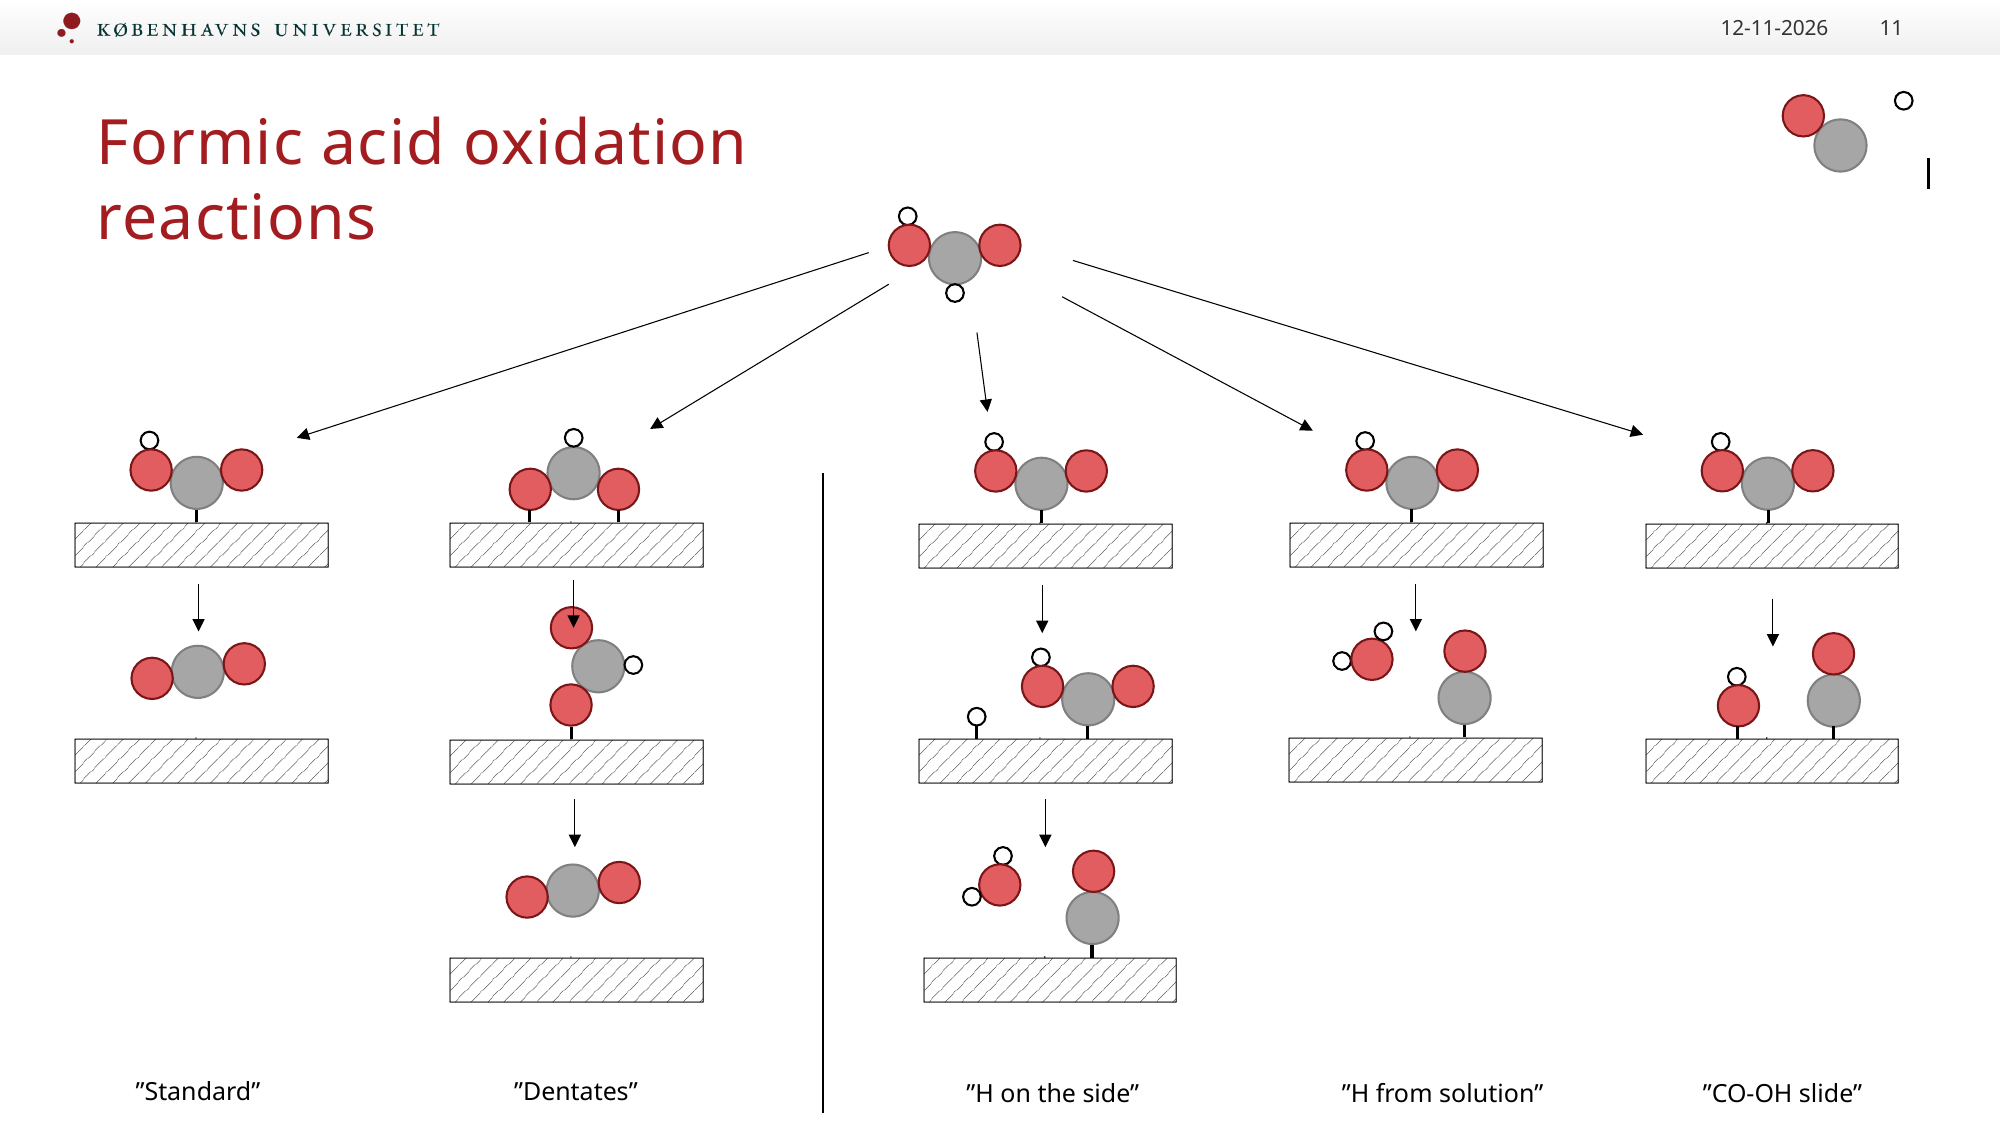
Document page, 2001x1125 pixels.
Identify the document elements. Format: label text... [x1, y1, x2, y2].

text_box [993, 846, 1013, 865]
text_box [966, 706, 987, 727]
text_box [962, 886, 982, 907]
text_box [596, 467, 641, 511]
picture [447, 521, 706, 569]
text_box [597, 860, 642, 905]
text_box [1811, 632, 1856, 676]
text_box [169, 455, 224, 510]
text_box [1813, 118, 1868, 173]
text_box [139, 430, 160, 449]
text_box [571, 639, 625, 694]
title Formic acid oxidation reactions [96, 101, 1000, 175]
slide_number 11 [1840, 14, 1904, 43]
text_box [978, 223, 1022, 268]
text_box [1345, 448, 1389, 492]
text_box [563, 438, 584, 448]
text_box [1332, 651, 1351, 671]
picture [72, 521, 331, 569]
picture [916, 737, 1175, 785]
text_box [1443, 629, 1487, 673]
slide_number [1694, 14, 1829, 43]
text_box [1700, 449, 1745, 493]
picture [921, 956, 1179, 1004]
text_box [1710, 431, 1731, 450]
text_box [1385, 455, 1440, 510]
text_box [1071, 849, 1116, 894]
picture [1643, 522, 1901, 570]
picture [447, 738, 706, 786]
text_box [1806, 674, 1861, 728]
text_box [219, 448, 264, 492]
text_box ”Standard” [120, 1067, 276, 1113]
picture [916, 522, 1175, 570]
text_box [1014, 456, 1069, 511]
text_box [222, 642, 267, 686]
text_box [129, 448, 173, 492]
text_box [1781, 94, 1826, 138]
text_box [508, 467, 552, 511]
text_box [1740, 456, 1795, 511]
text_box [984, 432, 1005, 450]
text_box [1373, 621, 1394, 642]
text_box [945, 283, 965, 303]
text_box [1020, 664, 1065, 709]
text_box [623, 655, 644, 675]
picture [1286, 736, 1545, 784]
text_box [976, 332, 988, 412]
text_box [974, 449, 1018, 493]
text_box [927, 231, 983, 285]
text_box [1062, 296, 1072, 431]
text_box [1030, 647, 1051, 666]
text_box ”H on the side” [951, 1070, 1155, 1115]
picture [447, 956, 706, 1004]
text_box [1061, 672, 1116, 727]
text_box [546, 863, 600, 918]
text_box ”Dentates” [499, 1067, 653, 1113]
text_box [1893, 90, 1914, 111]
text_box [505, 875, 549, 919]
text_box ”H from solution” [1327, 1070, 1559, 1115]
picture [91, 15, 476, 42]
text_box [1350, 637, 1394, 682]
text_box [897, 206, 918, 225]
text_box [1716, 684, 1761, 728]
text_box ”CO-OH slide” [1688, 1070, 1878, 1115]
text_box [1355, 435, 1376, 449]
picture [1287, 521, 1546, 569]
text_box [130, 656, 174, 701]
text_box [1437, 672, 1492, 725]
text_box [1726, 666, 1747, 685]
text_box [869, 284, 889, 429]
text_box [549, 683, 593, 727]
text_box [1435, 448, 1480, 492]
text_box [1111, 664, 1155, 709]
text_box [1791, 449, 1835, 493]
text_box [546, 446, 601, 501]
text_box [296, 252, 869, 438]
text_box [978, 863, 1022, 907]
text_box [887, 223, 932, 268]
text_box [171, 644, 225, 699]
text_box [1064, 449, 1109, 493]
picture [72, 737, 331, 785]
text_box [1065, 892, 1120, 945]
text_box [1072, 260, 1644, 435]
text_box [549, 606, 594, 650]
picture [1643, 737, 1901, 785]
